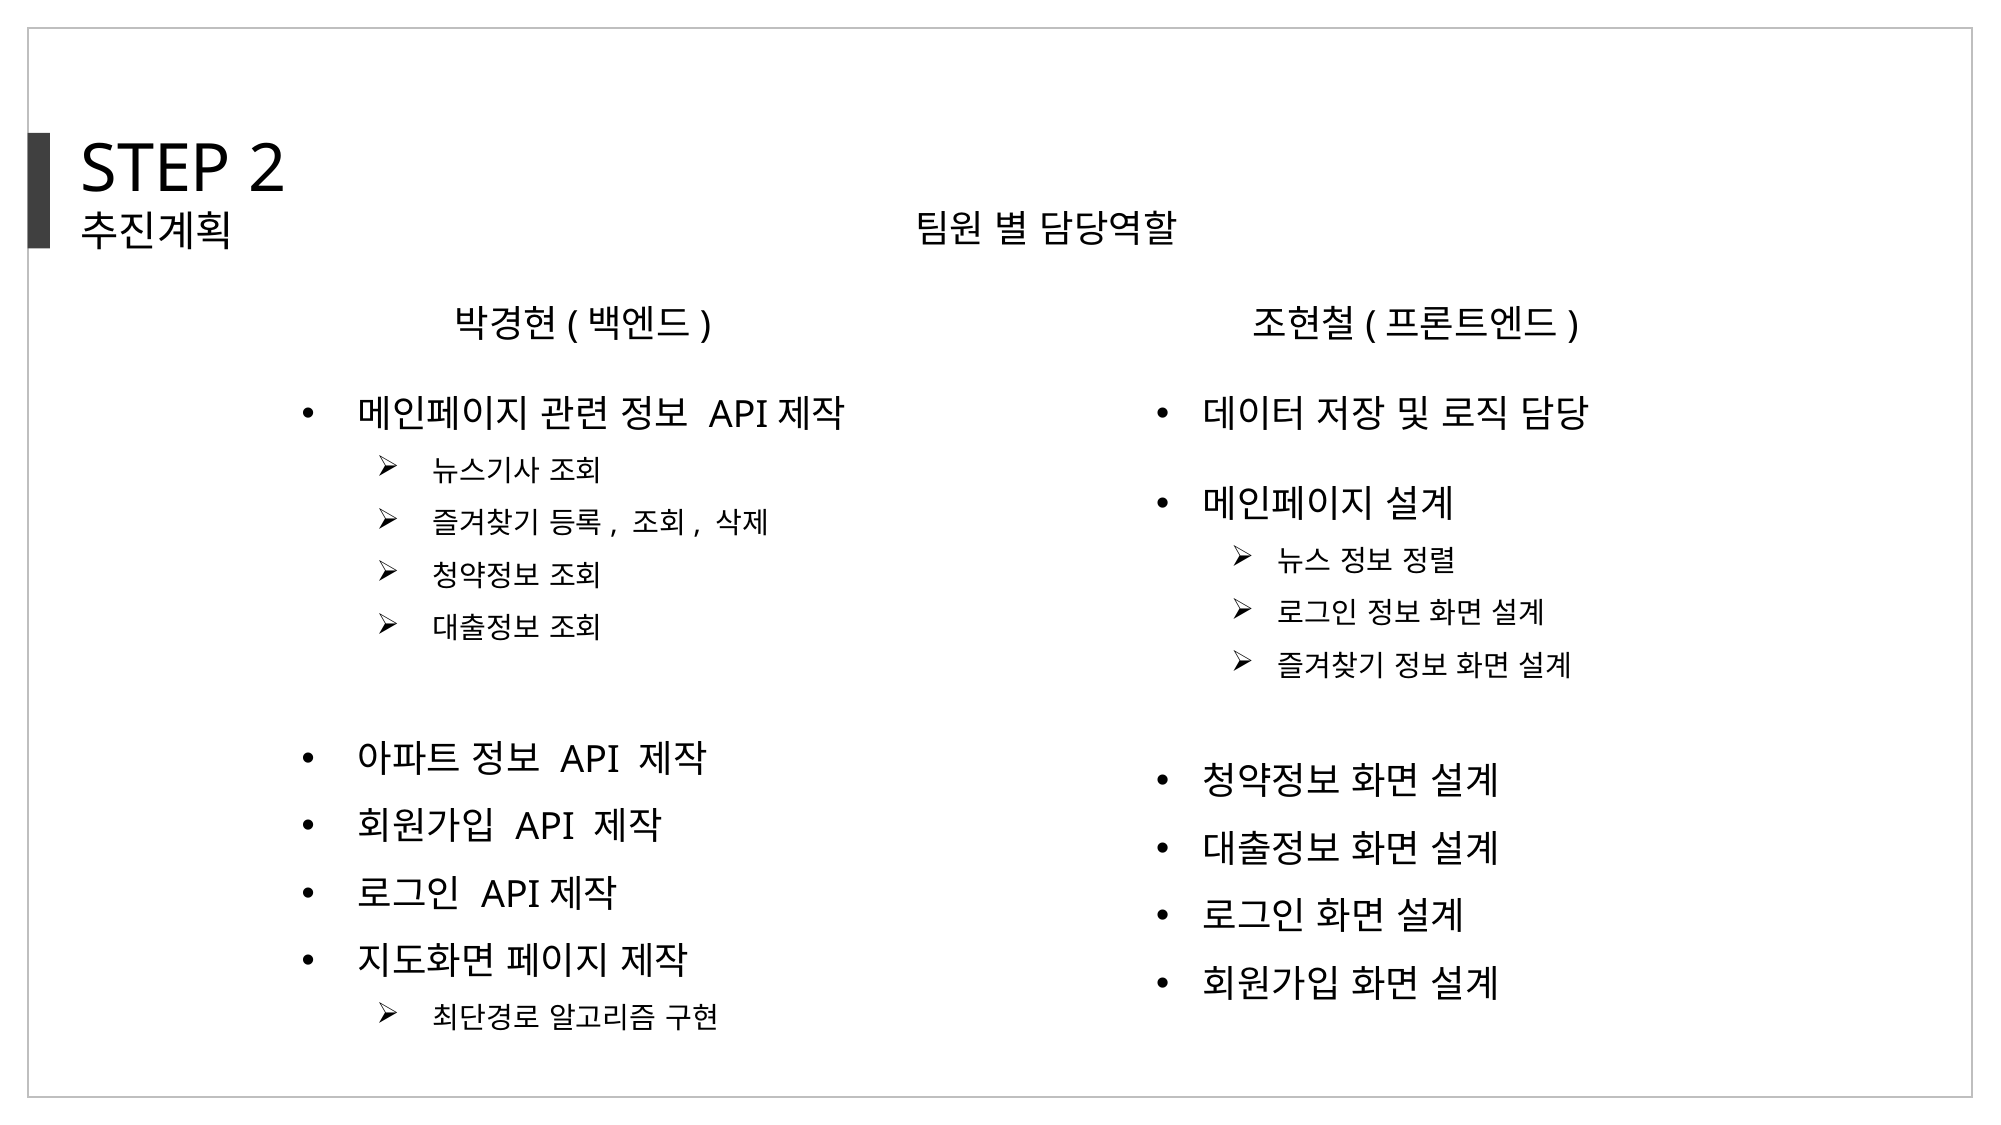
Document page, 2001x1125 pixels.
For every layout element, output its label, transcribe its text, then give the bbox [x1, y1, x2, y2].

text_box STEP 2 추진계획 [65, 117, 863, 263]
text_box 박경현(백엔드) [440, 292, 863, 353]
text_box 데이터 저장 및 로직 담당 메인페이지 설계 뉴스 정보 정렬 로그인 정보 화면 설계 즐겨찾기 정보 화면 설계 청약정보 화면 설계 대출정보 화면 설계 로그인 화면 설계 회원가입 화면 설계 [1141, 382, 1781, 1080]
text_box 메인페이지 관련 정보 API제작 뉴스기사 조회 즐겨찾기 등록, 조회, 삭제 청약정보 조회 대출정보 조회 아파트 정보 API 제작 회원가입 API 제작 로그인 API제작 지도화면 페이지 제작 최단경로 알고리즘 구현 [286, 382, 927, 1125]
text_box [27, 27, 1973, 1098]
text_box 조현철(프론트엔드) [1238, 292, 1661, 353]
text_box [27, 132, 51, 249]
text_box 팀원 별 담당역할 [900, 197, 1323, 257]
